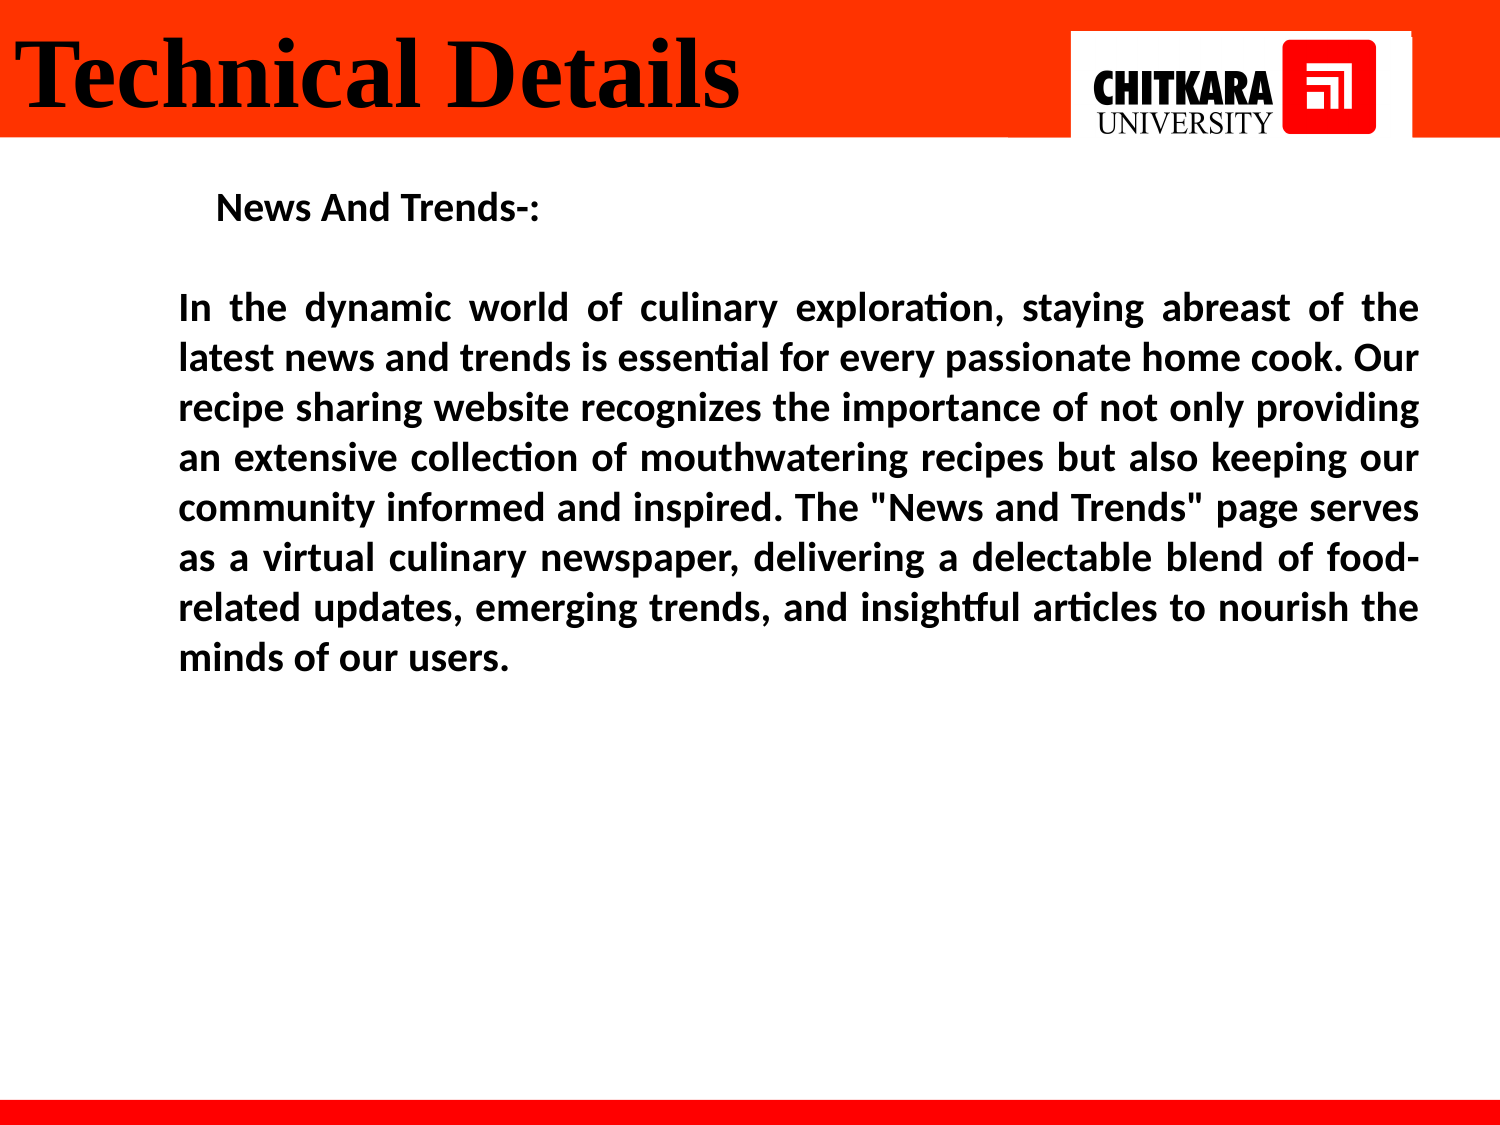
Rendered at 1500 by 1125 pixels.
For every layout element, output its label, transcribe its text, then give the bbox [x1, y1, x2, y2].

picture [1074, 37, 1391, 138]
text_box News And Trends-: In the dynamic world of culinary exploration, staying abreast of the latest news and trends is essential for every passionate home cook. Our recipe sharing website recognizes the importance of not only providing an extensive collection of mouthwatering recipes but also keeping our community informed and inspired. The "News and Trends" page serves as a virtual culinary newspaper, delivering a delectable blend of food-related updates, emerging trends, and insightful articles to nourish the minds of our users. [88, 172, 1436, 733]
text_box Technical Details [0, 0, 886, 135]
